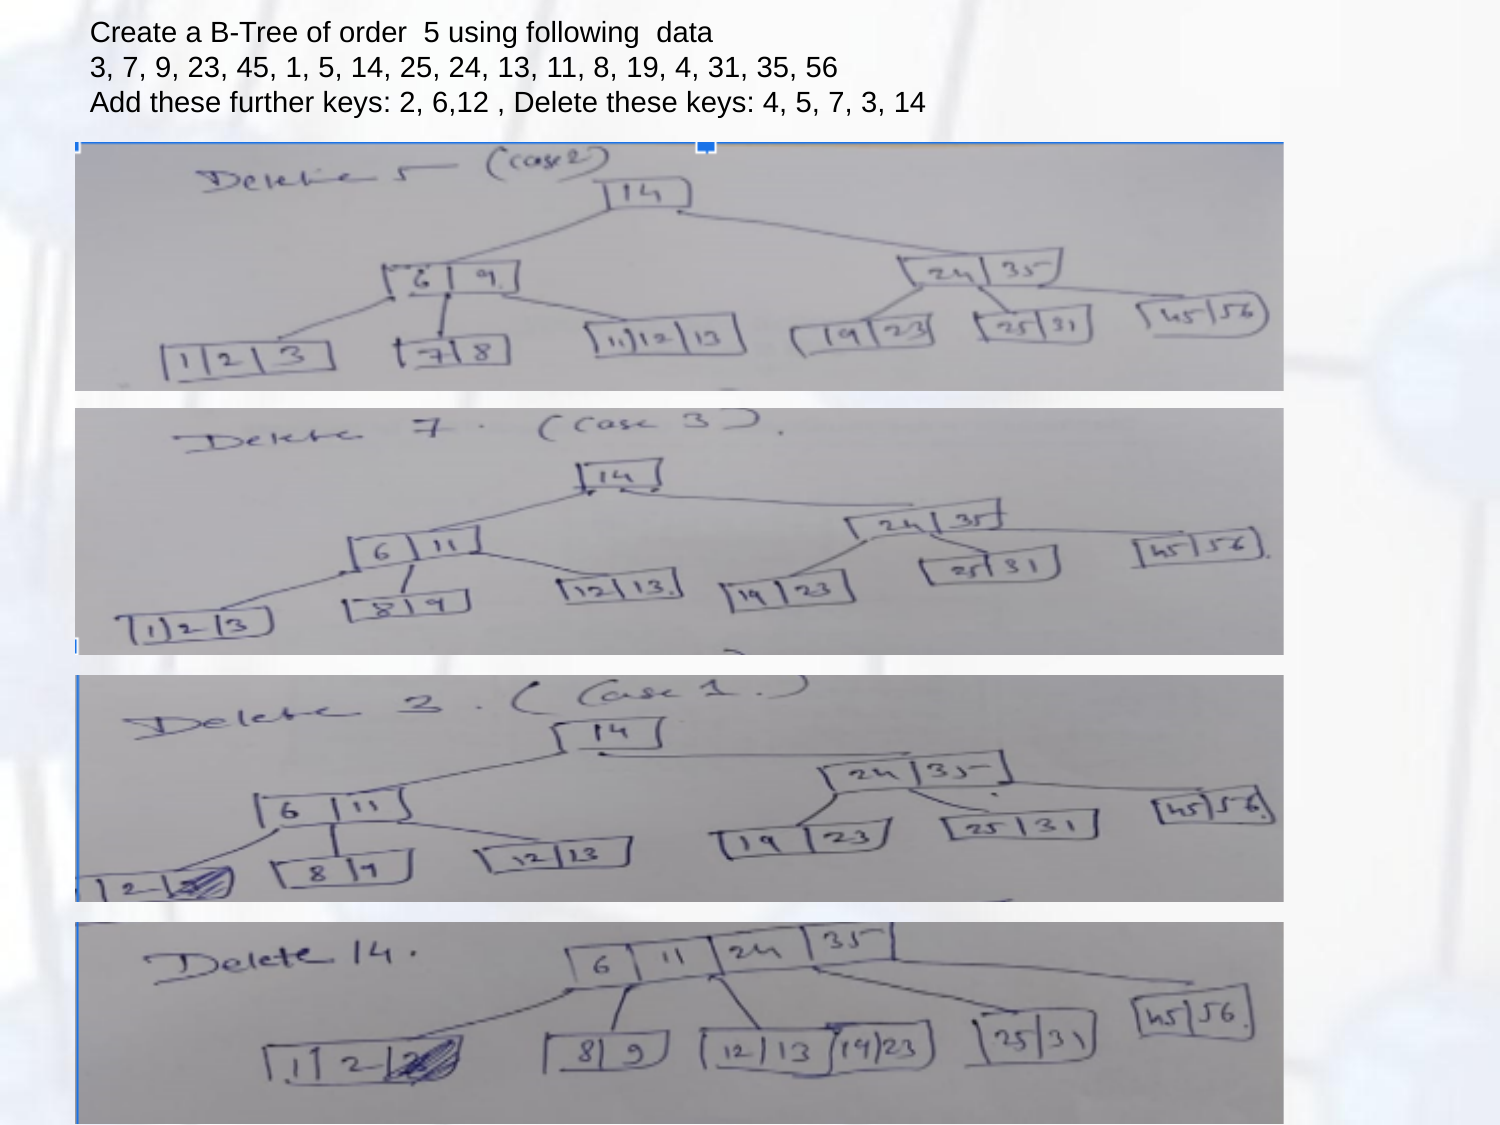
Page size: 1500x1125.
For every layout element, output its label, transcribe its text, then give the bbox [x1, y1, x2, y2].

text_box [74, 674, 1284, 903]
picture [0, 0, 1500, 1125]
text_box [74, 407, 1284, 656]
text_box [74, 142, 1284, 391]
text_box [74, 921, 1284, 1124]
text_box Create a B-Tree of order 5 using following data 3, 7, 9, 23, 45, 1, 5, 14, 25, 24, 13, 11, 8, 19, 4, 31, 35, 56 Add these further keys: 2, 6,12 , Delete these keys: 4, 5, 7, 3, 14 [75, 5, 1327, 161]
